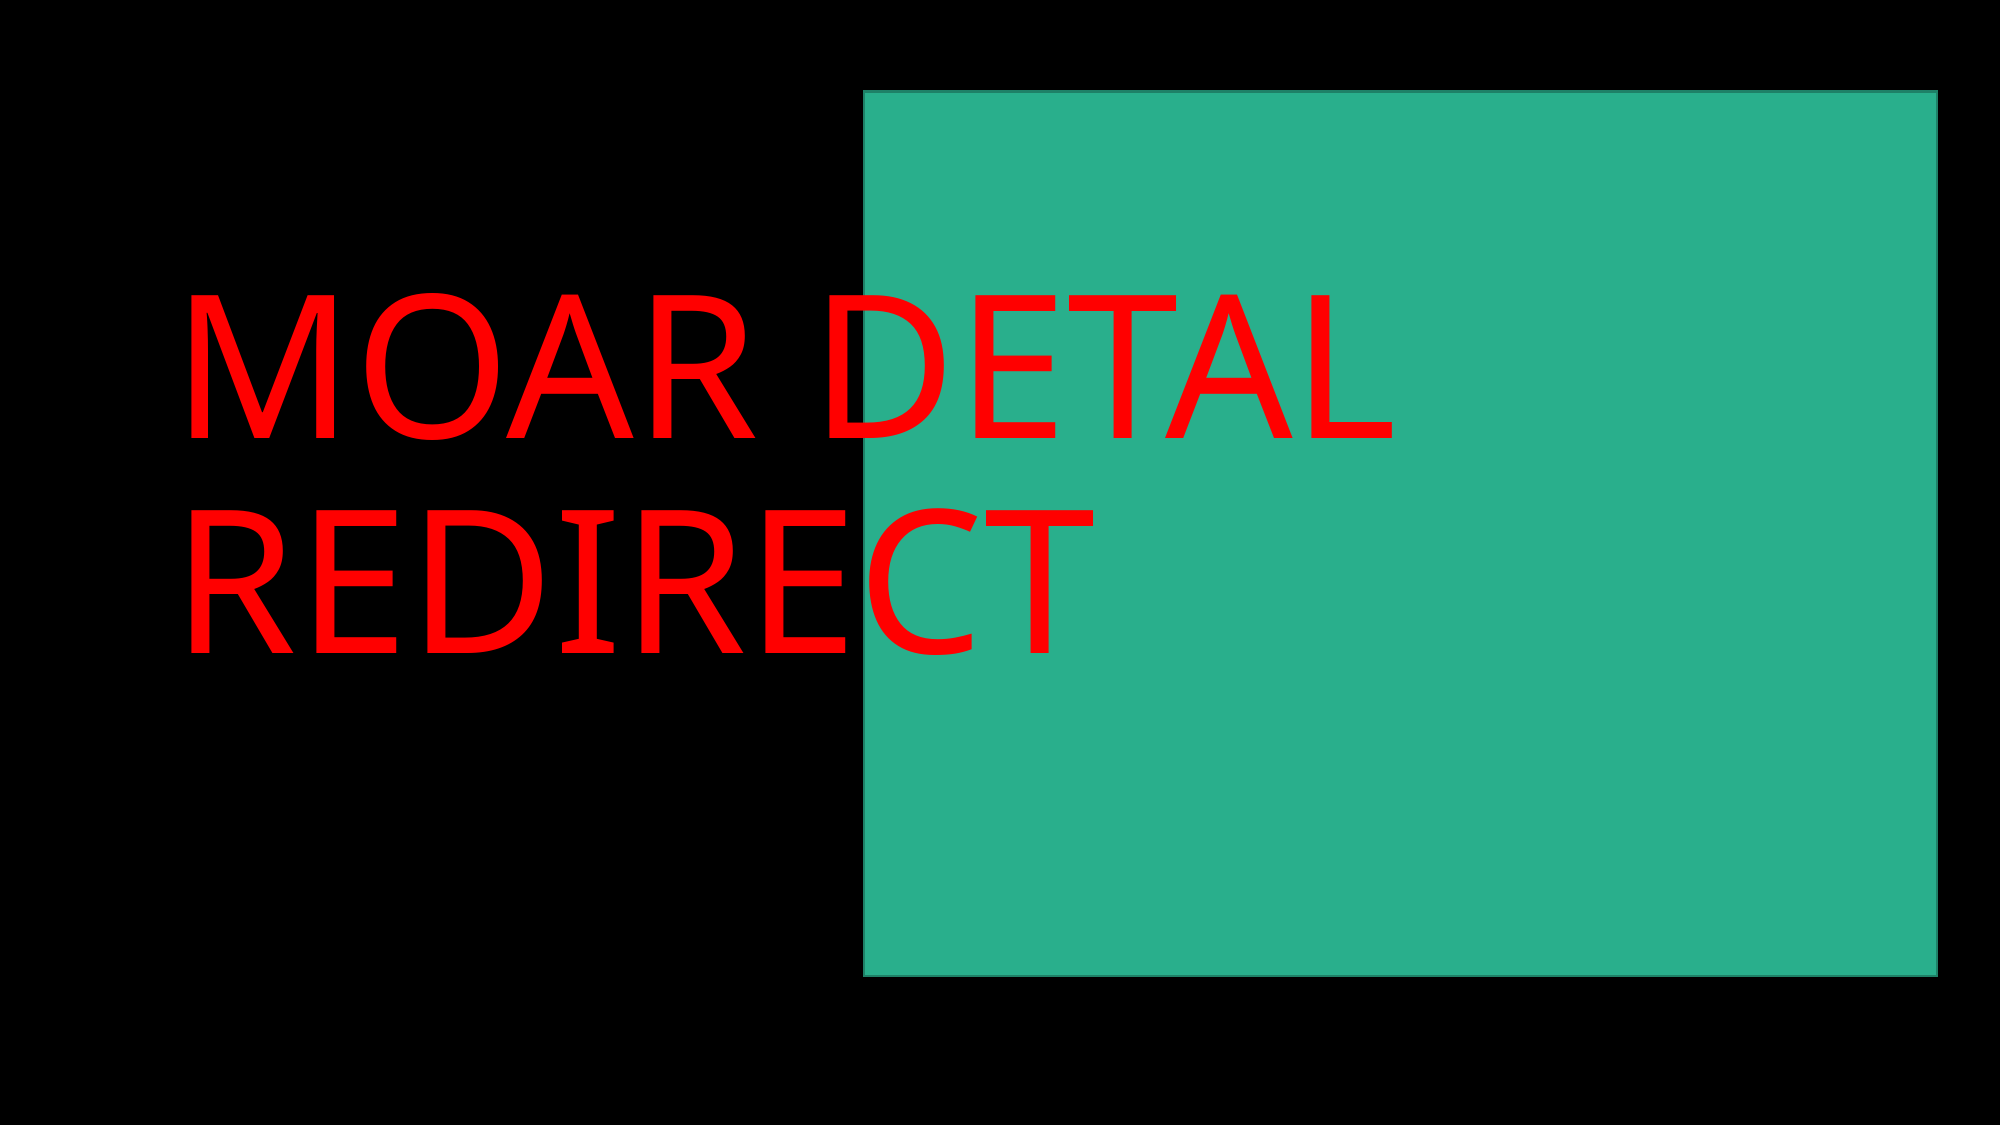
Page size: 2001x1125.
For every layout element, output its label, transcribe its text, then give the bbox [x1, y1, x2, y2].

title MOAR DETAL REDIRECT [157, 372, 1883, 590]
text_box [863, 90, 1938, 977]
